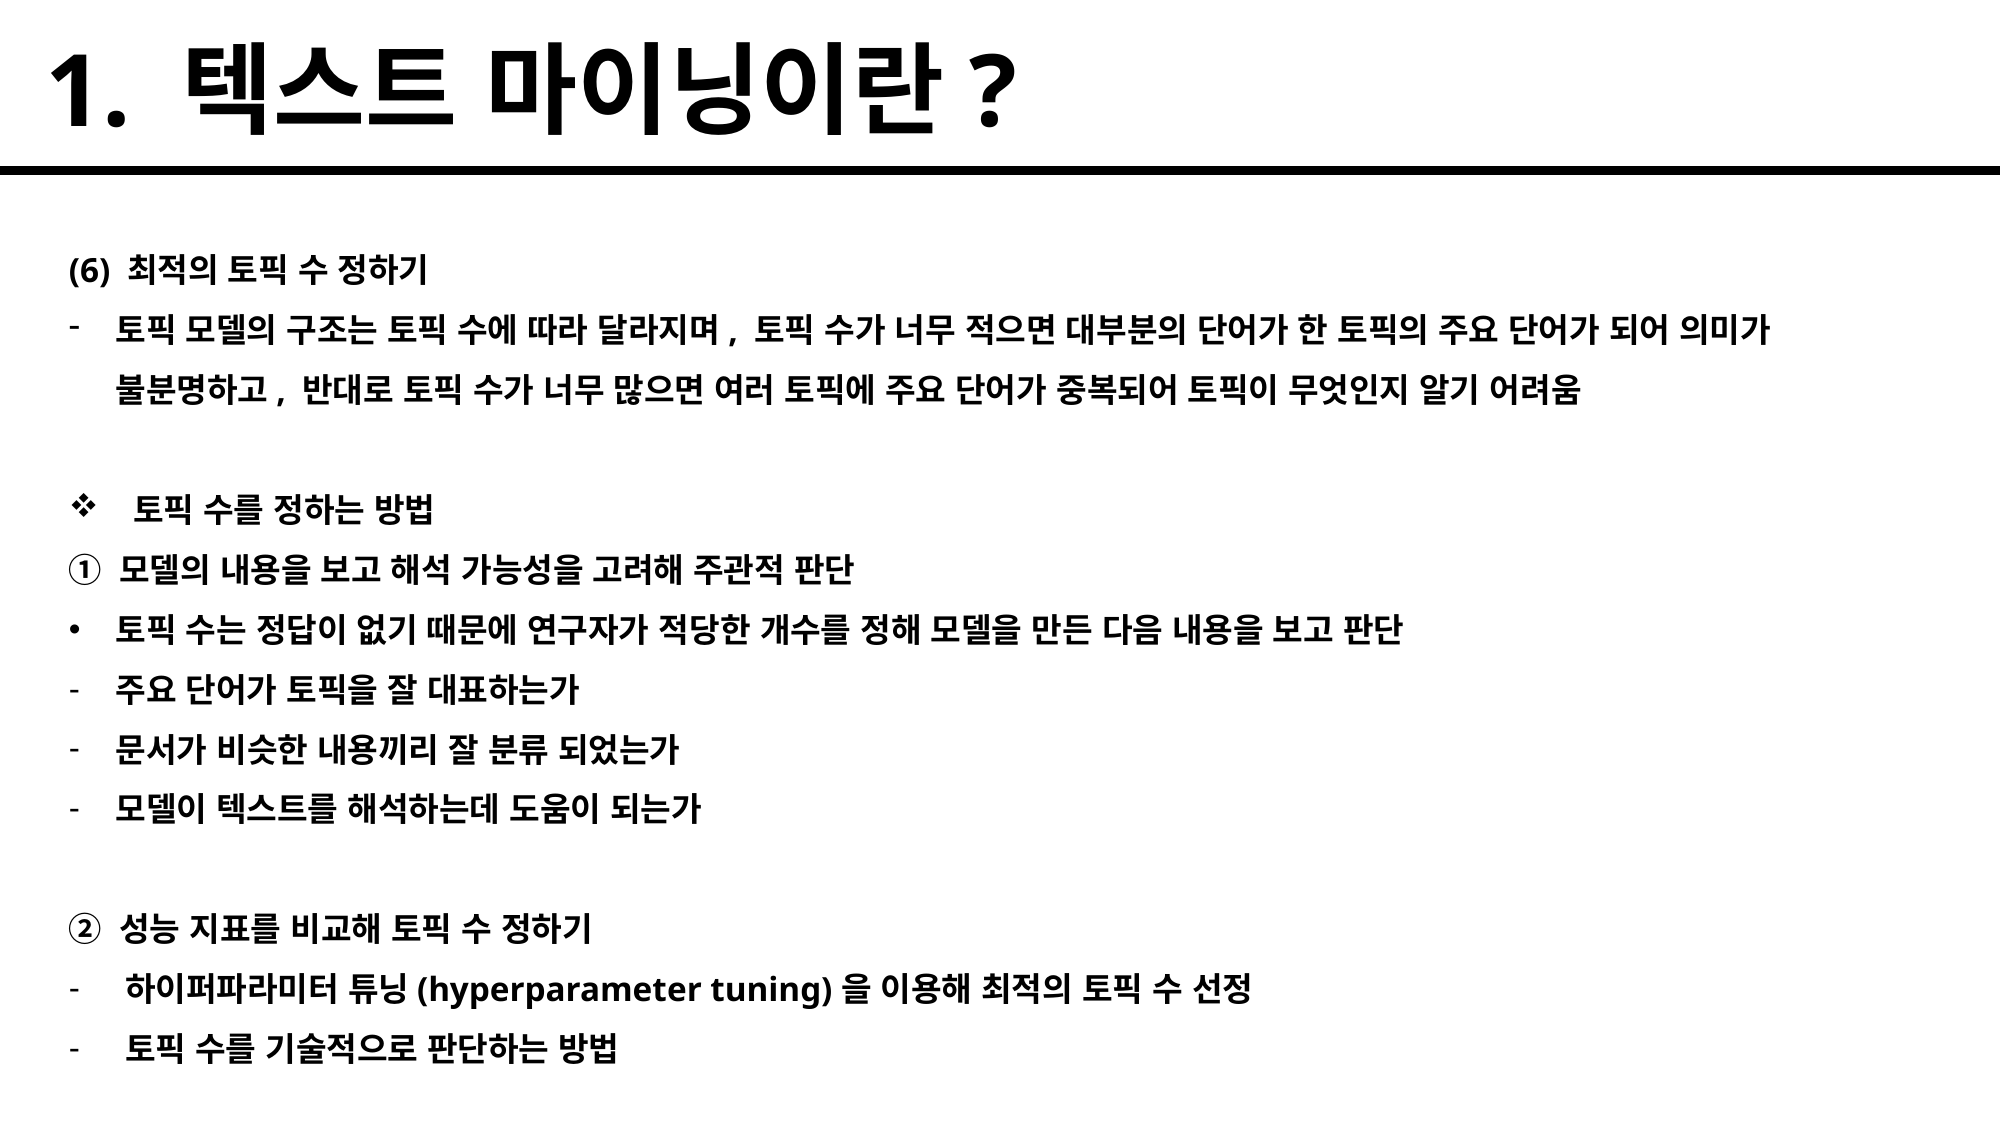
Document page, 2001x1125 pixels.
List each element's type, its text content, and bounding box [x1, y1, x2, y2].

text_box (6) 최적의 토픽 수 정하기 토픽 모델의 구조는 토픽 수에 따라 달라지며, 토픽 수가 너무 적으면 대부분의 단어가 한 토픽의 주요 단어가 되어 의미가 불분명하고, 반대로 토픽 수가 너무 많으면 여러 토픽에 주요 단어가 중복되어 토픽이 무엇인지 알기 어려움 토픽 수를 정하는 방법 ① 모델의 내용을 보고 해석 가능성을 고려해 주관적 판단 토픽 수는 정답이 없기 때문에 연구자가 적당한 개수를 정해 모델을 만든 다음 내용을 보고 판단 주요 단어가 토픽을 잘 대표하는가 문서가 비슷한 내용끼리 잘 분류 되었는가 모델이 텍스트를 해석하는데 도움이 되는가 ② 성능 지표를 비교해 토픽 수 정하기 하이퍼파라미터 튜닝(hyperparameter tuning)을 이용해 최적의 토픽 수 선정 토픽 수를 기술적으로 판단하는 방법 [54, 222, 1889, 1076]
text_box 1. 텍스트 마이닝이란? [30, 19, 1823, 155]
